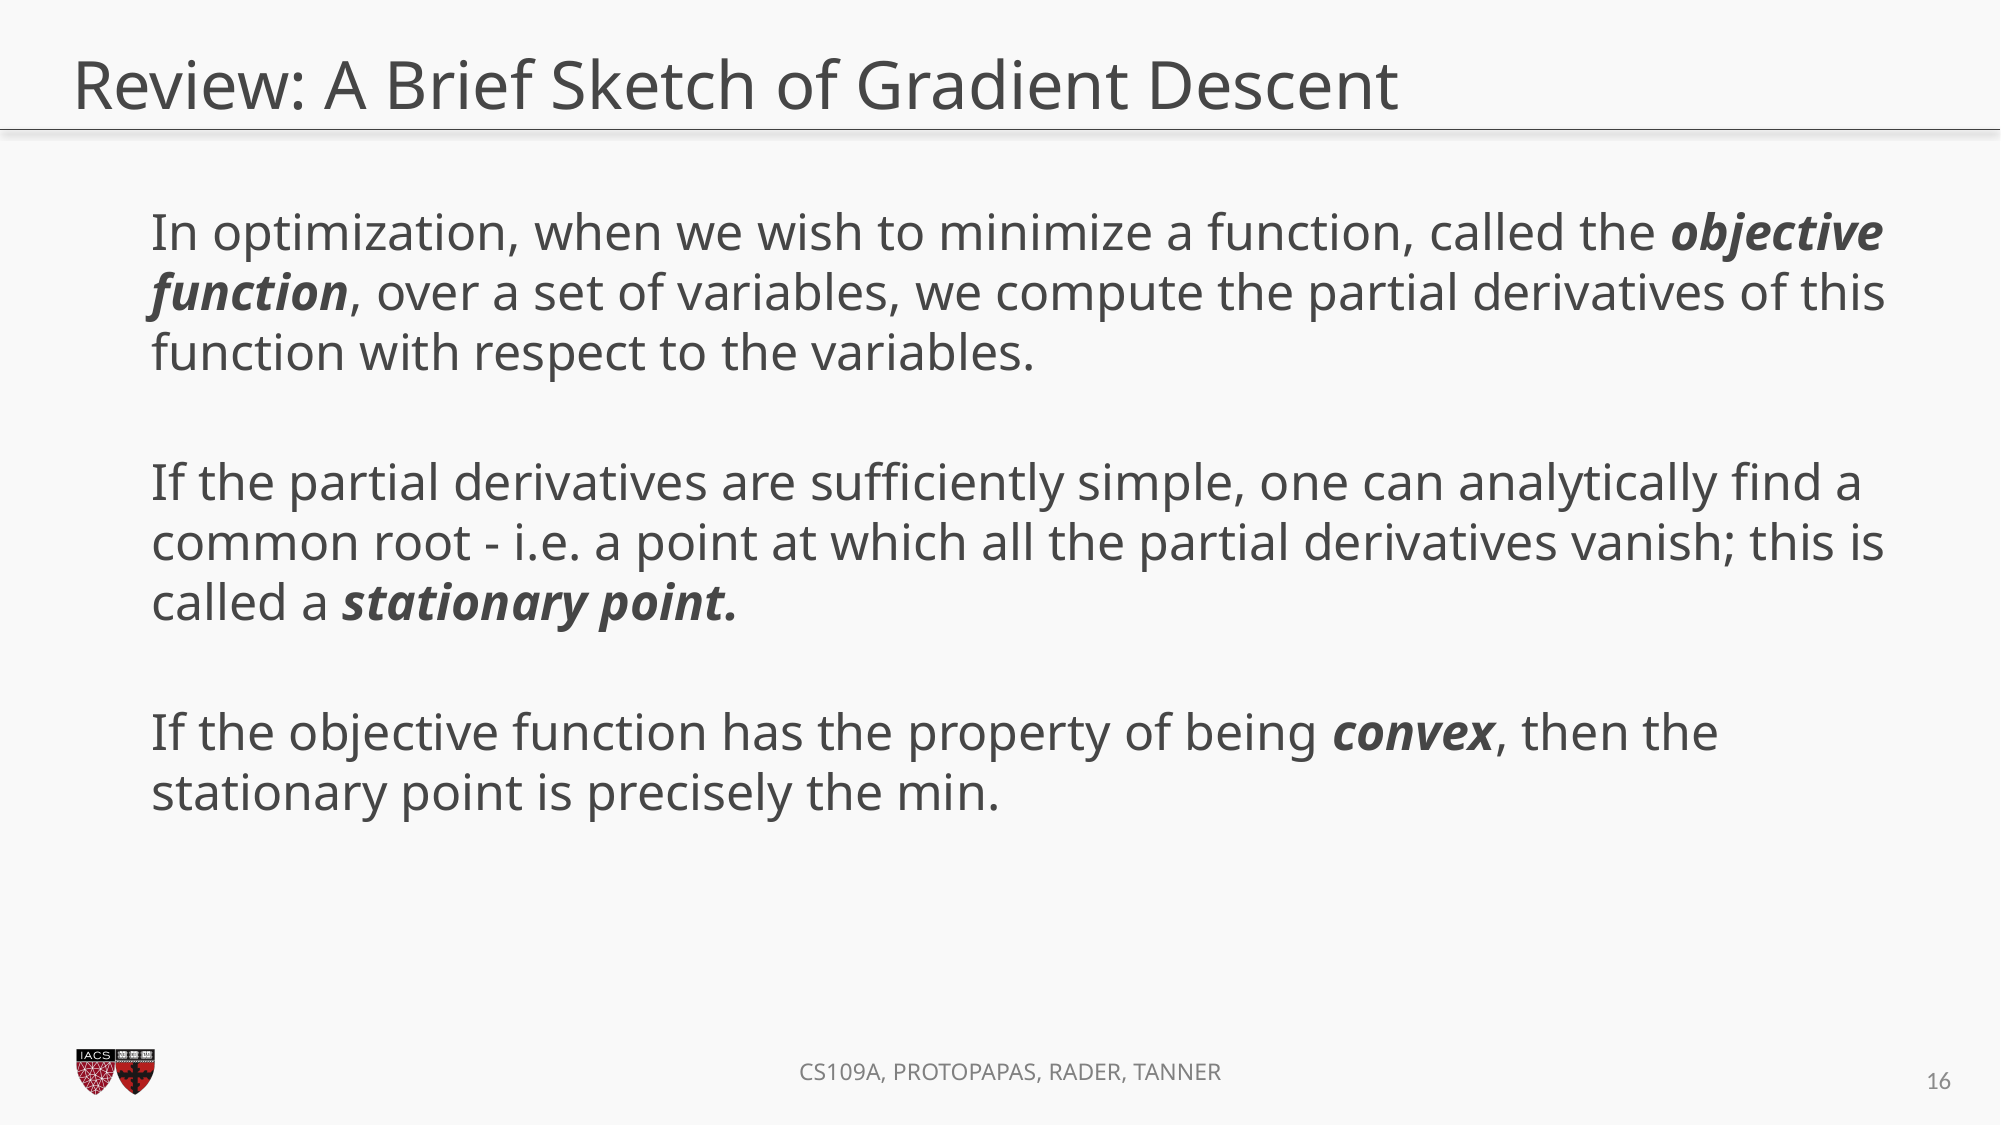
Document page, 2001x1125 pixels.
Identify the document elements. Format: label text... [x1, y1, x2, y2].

title Review: A Brief Sketch of Gradient Descent [57, 35, 1943, 162]
list In optimization, when we wish to minimize a function, called the objective function, over a set of variables, we compute the partial derivatives of this function with respect to the variables. If the partial derivatives are sufficiently simple, one can analytically find a common root - i.e. a point at which all the partial derivatives vanish; this is called a stationary point. If the objective function has the property of being convex, then the stationary point is precisely the min. [136, 193, 1967, 1035]
picture [75, 1049, 155, 1095]
slide_number 16 [1500, 1050, 1967, 1110]
